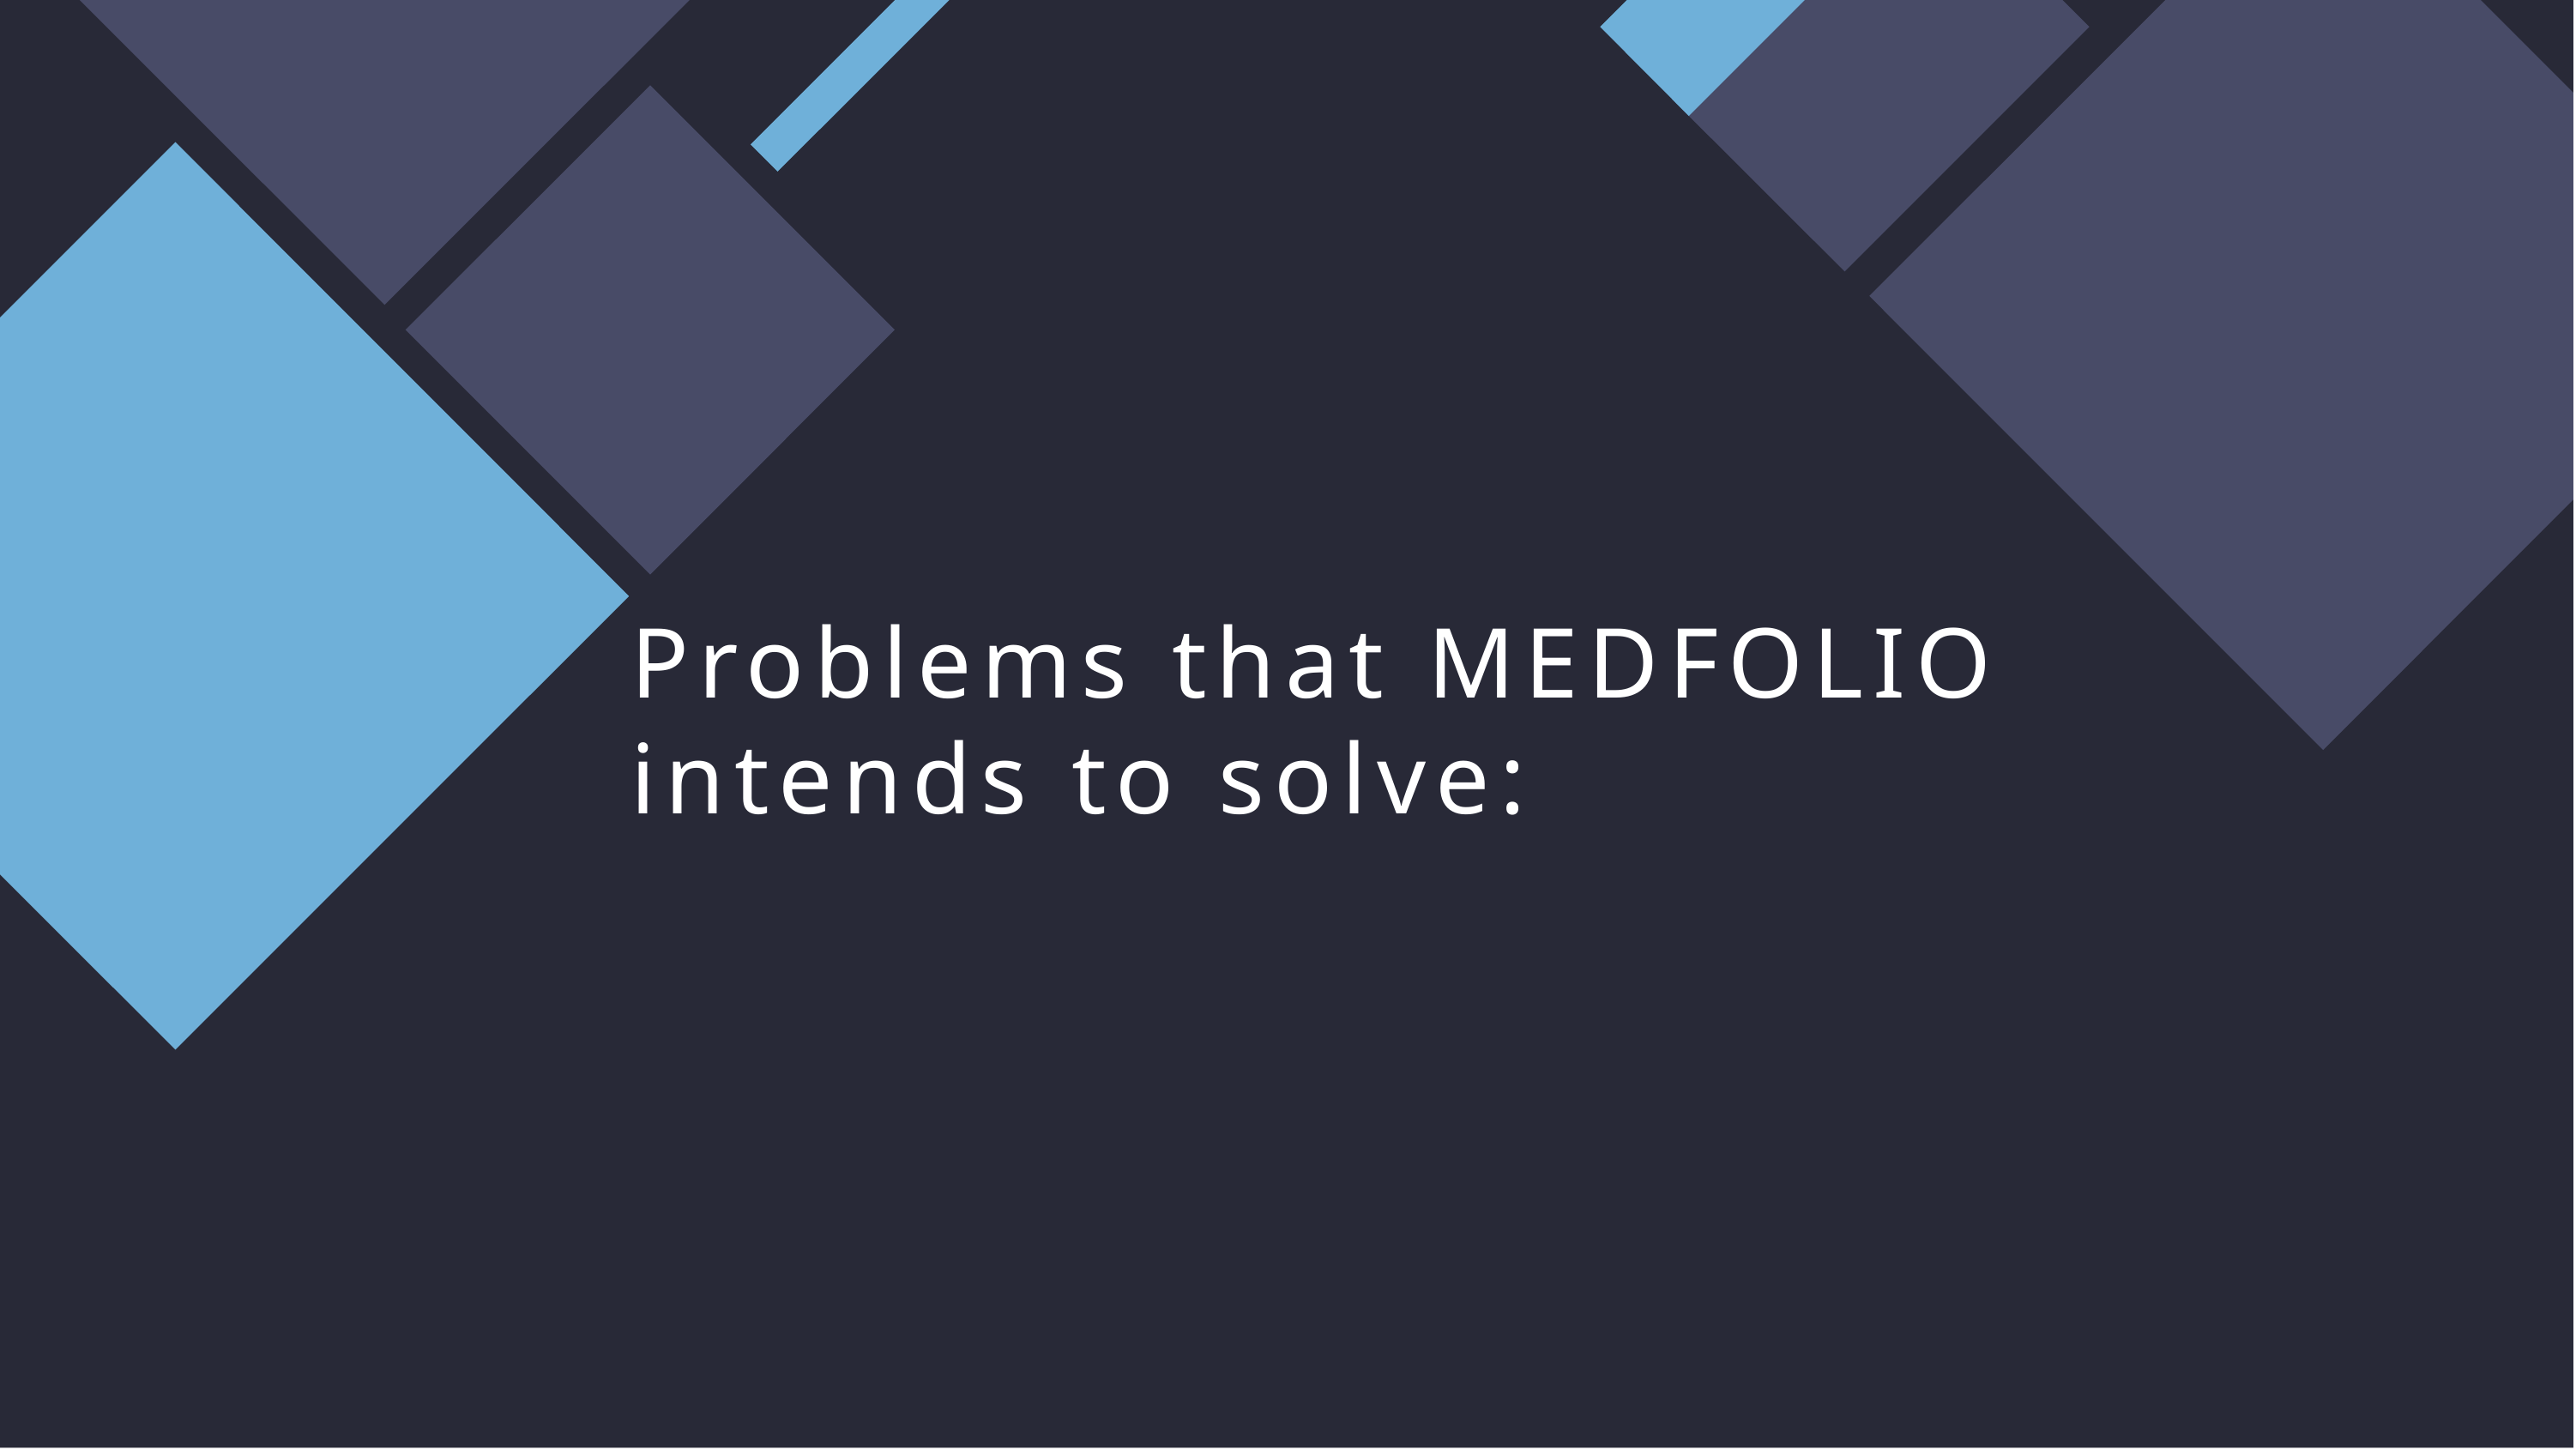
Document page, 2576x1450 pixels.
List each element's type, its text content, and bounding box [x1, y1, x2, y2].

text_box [0, 0, 950, 1050]
text_box [1869, 0, 2573, 751]
title Problems that MEDFOLIO intends to solve: [953, 600, 2307, 844]
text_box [1600, 0, 2090, 272]
